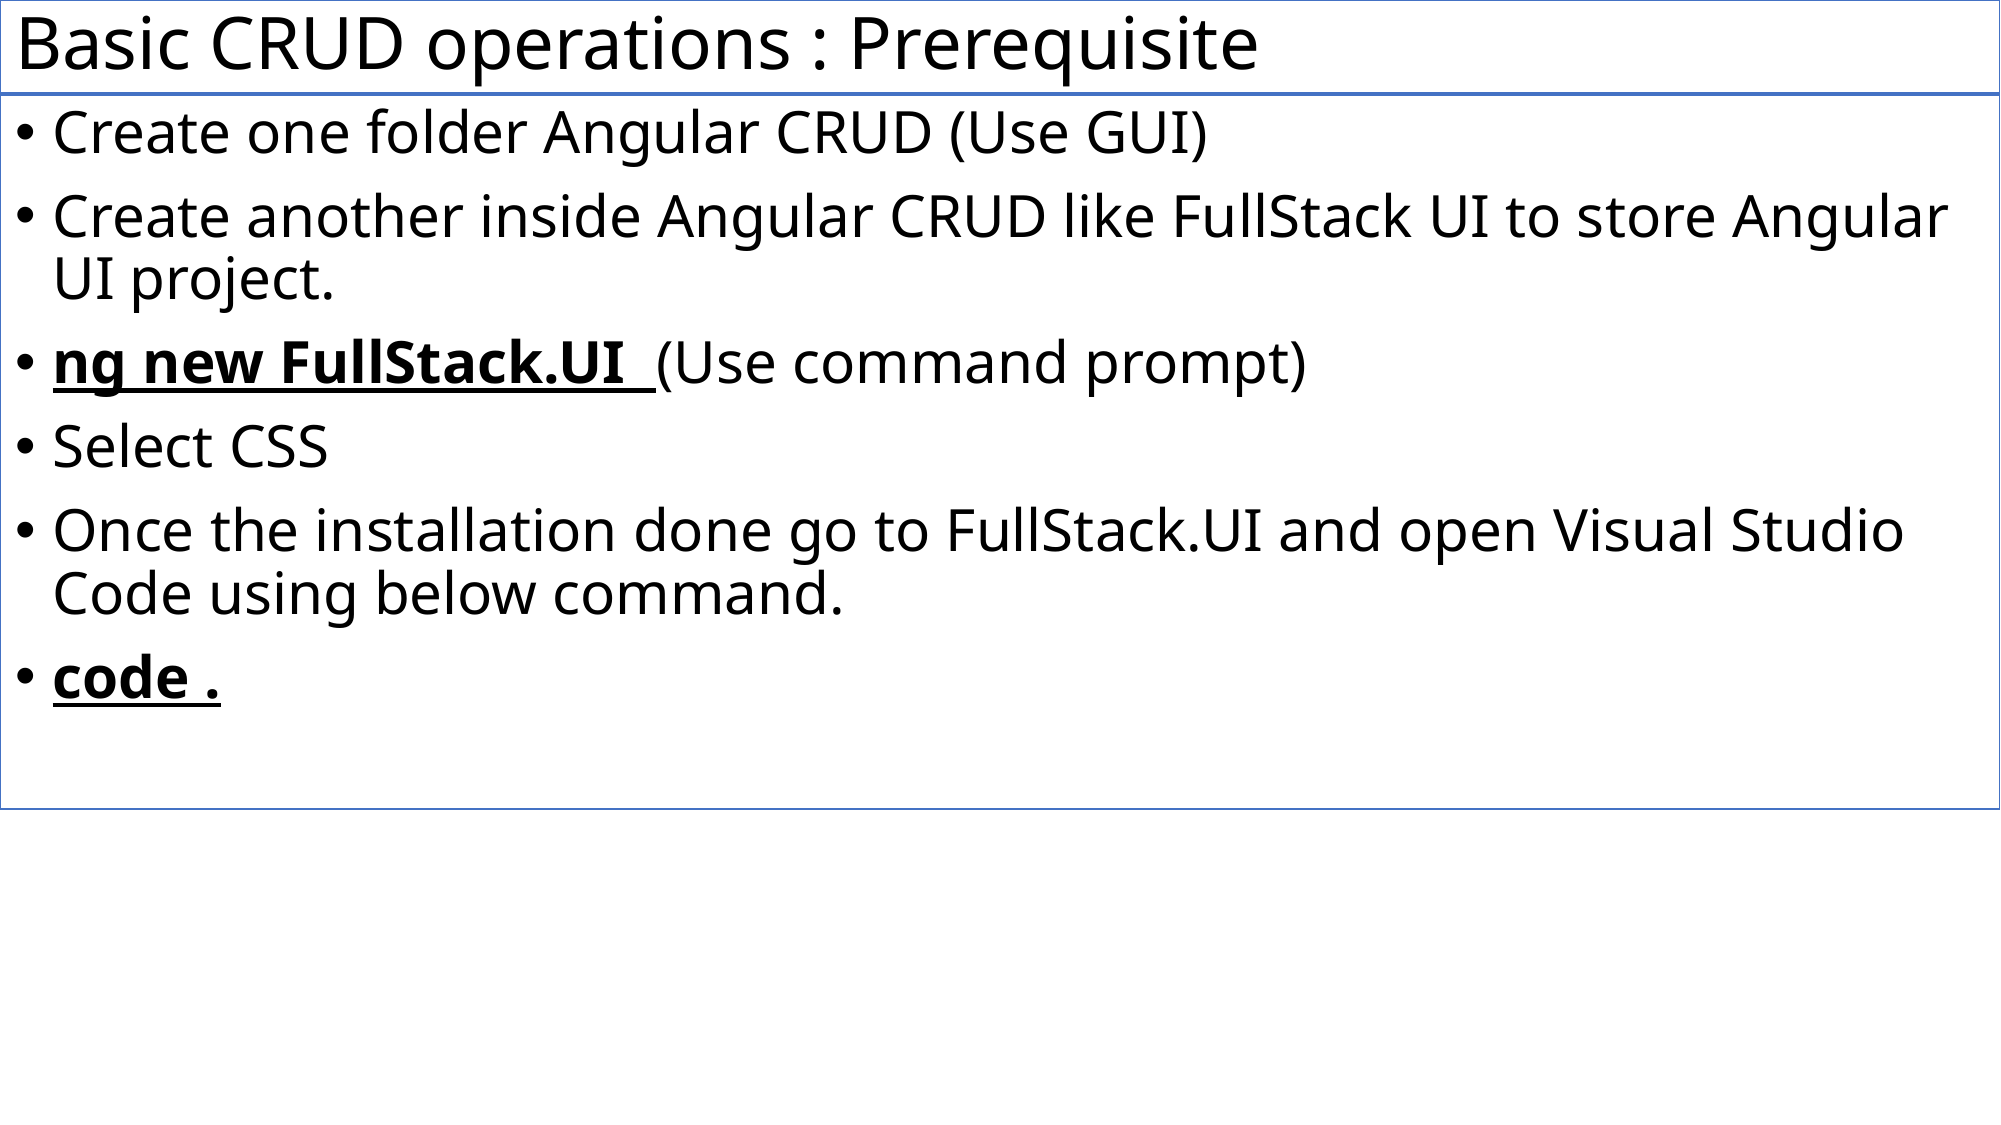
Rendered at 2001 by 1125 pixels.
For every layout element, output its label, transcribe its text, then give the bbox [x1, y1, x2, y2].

title Basic CRUD operations : Prerequisite [0, 0, 2000, 94]
list Create one folder Angular CRUD (Use GUI) Create another inside Angular CRUD like FullStack UI to store Angular UI project. ng new FullStack.UI (Use command prompt) Select CSS Once the installation done go to FullStack.UI and open Visual Studio Code using below command. code . [0, 94, 2000, 810]
